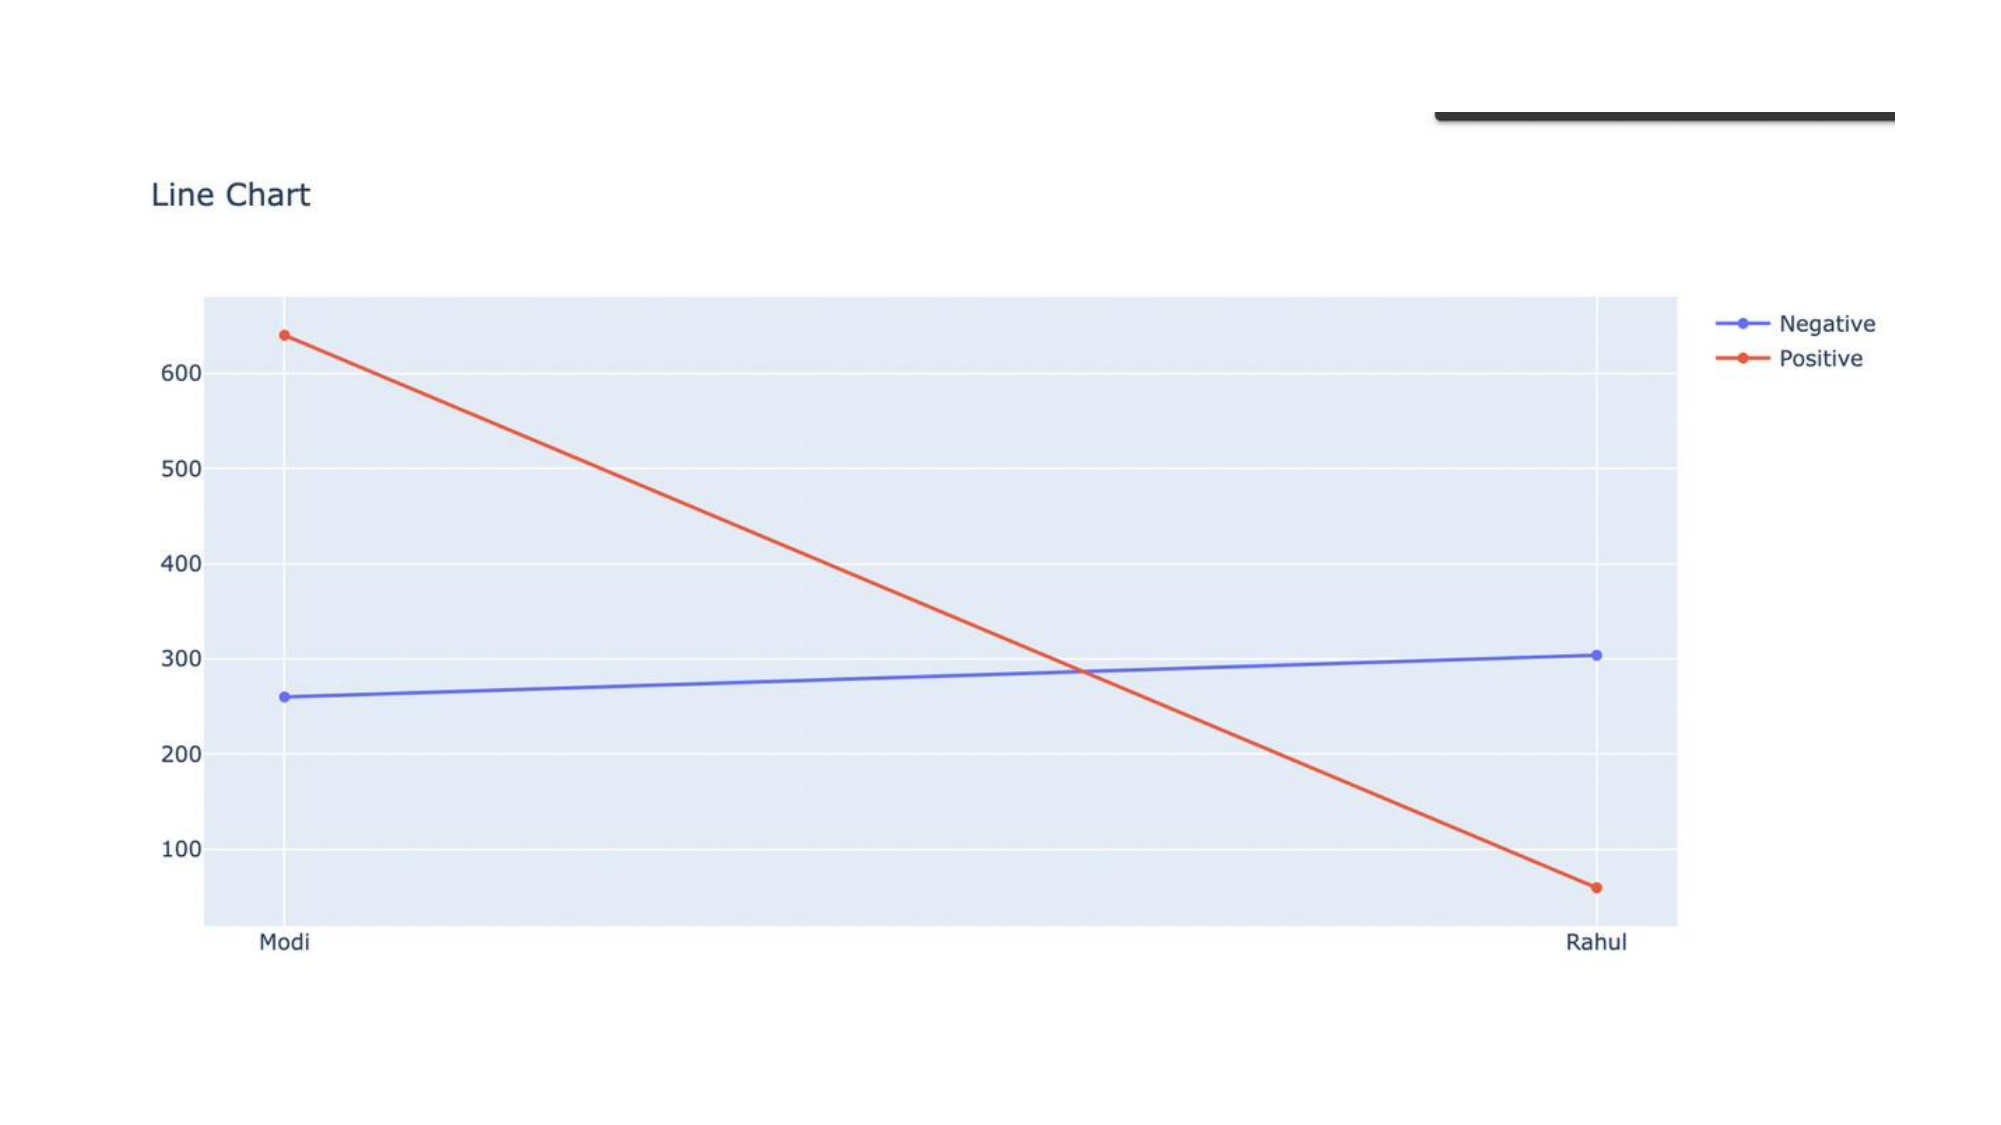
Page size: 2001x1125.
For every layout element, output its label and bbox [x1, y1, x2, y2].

list [105, 112, 1895, 1013]
